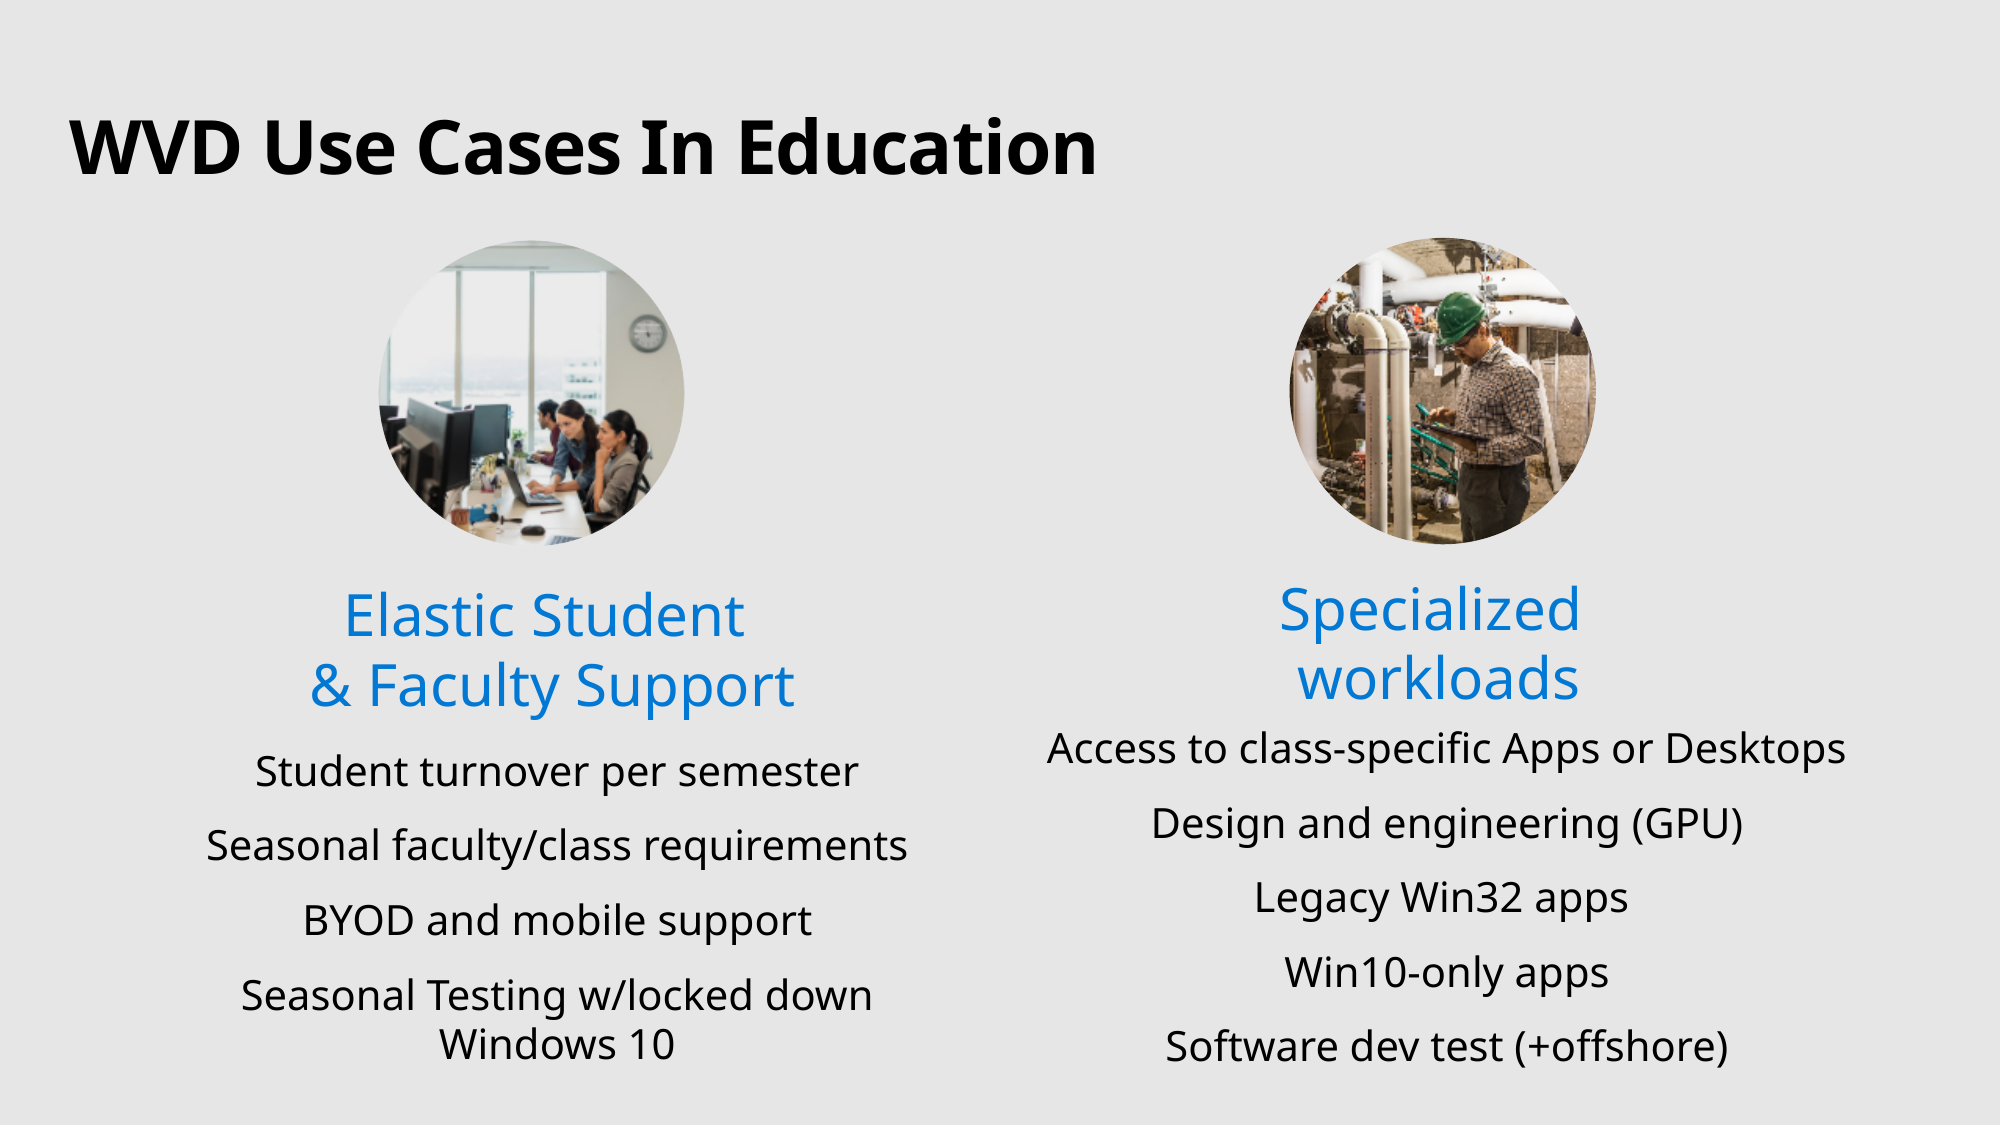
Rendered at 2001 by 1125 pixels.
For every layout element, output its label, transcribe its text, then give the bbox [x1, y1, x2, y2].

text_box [174, 578, 936, 993]
picture [378, 240, 685, 547]
title WVD Use Cases In Education [69, 72, 1930, 197]
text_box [1020, 571, 1866, 971]
picture [1289, 237, 1597, 545]
